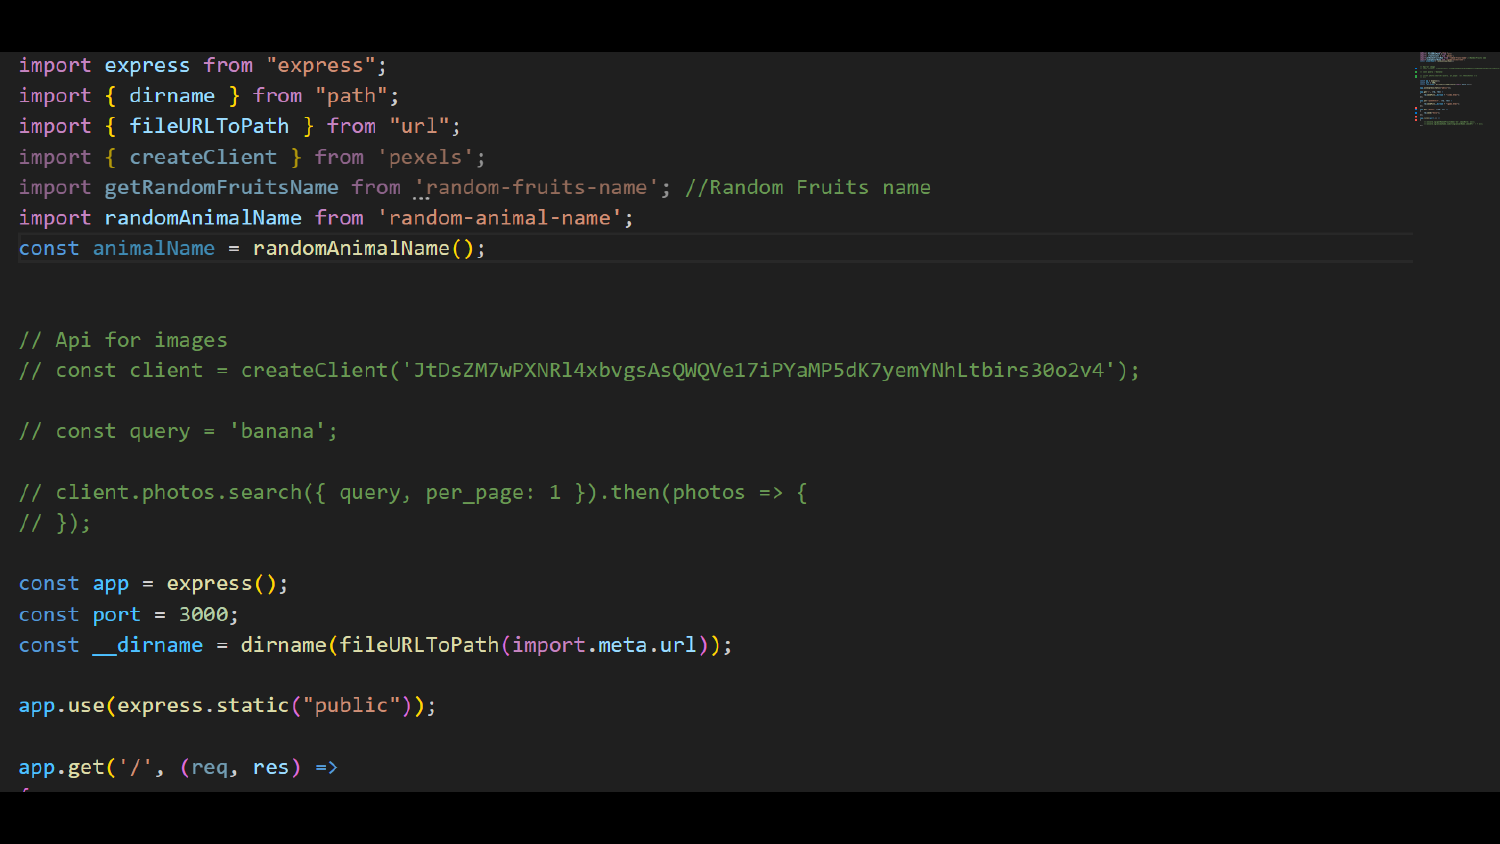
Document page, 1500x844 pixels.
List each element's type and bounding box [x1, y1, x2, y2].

picture [0, 51, 1500, 792]
